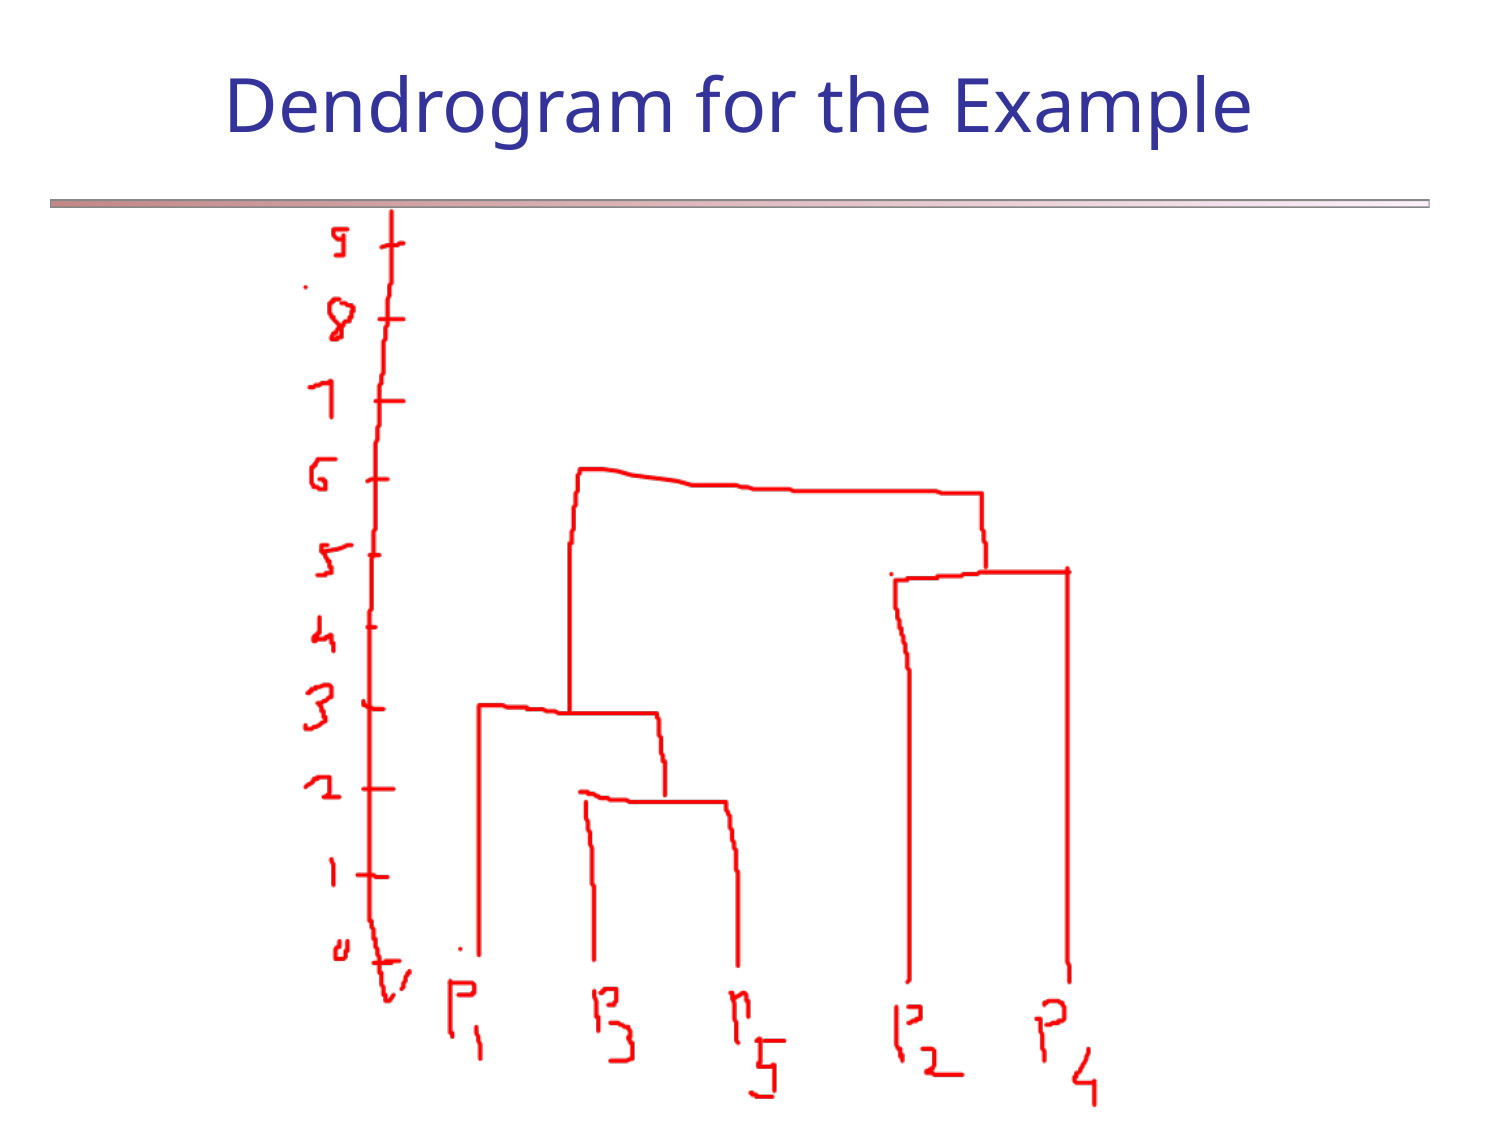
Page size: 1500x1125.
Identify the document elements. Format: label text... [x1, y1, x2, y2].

picture [295, 200, 1103, 1114]
title Dendrogram for the Example [99, 62, 1379, 163]
